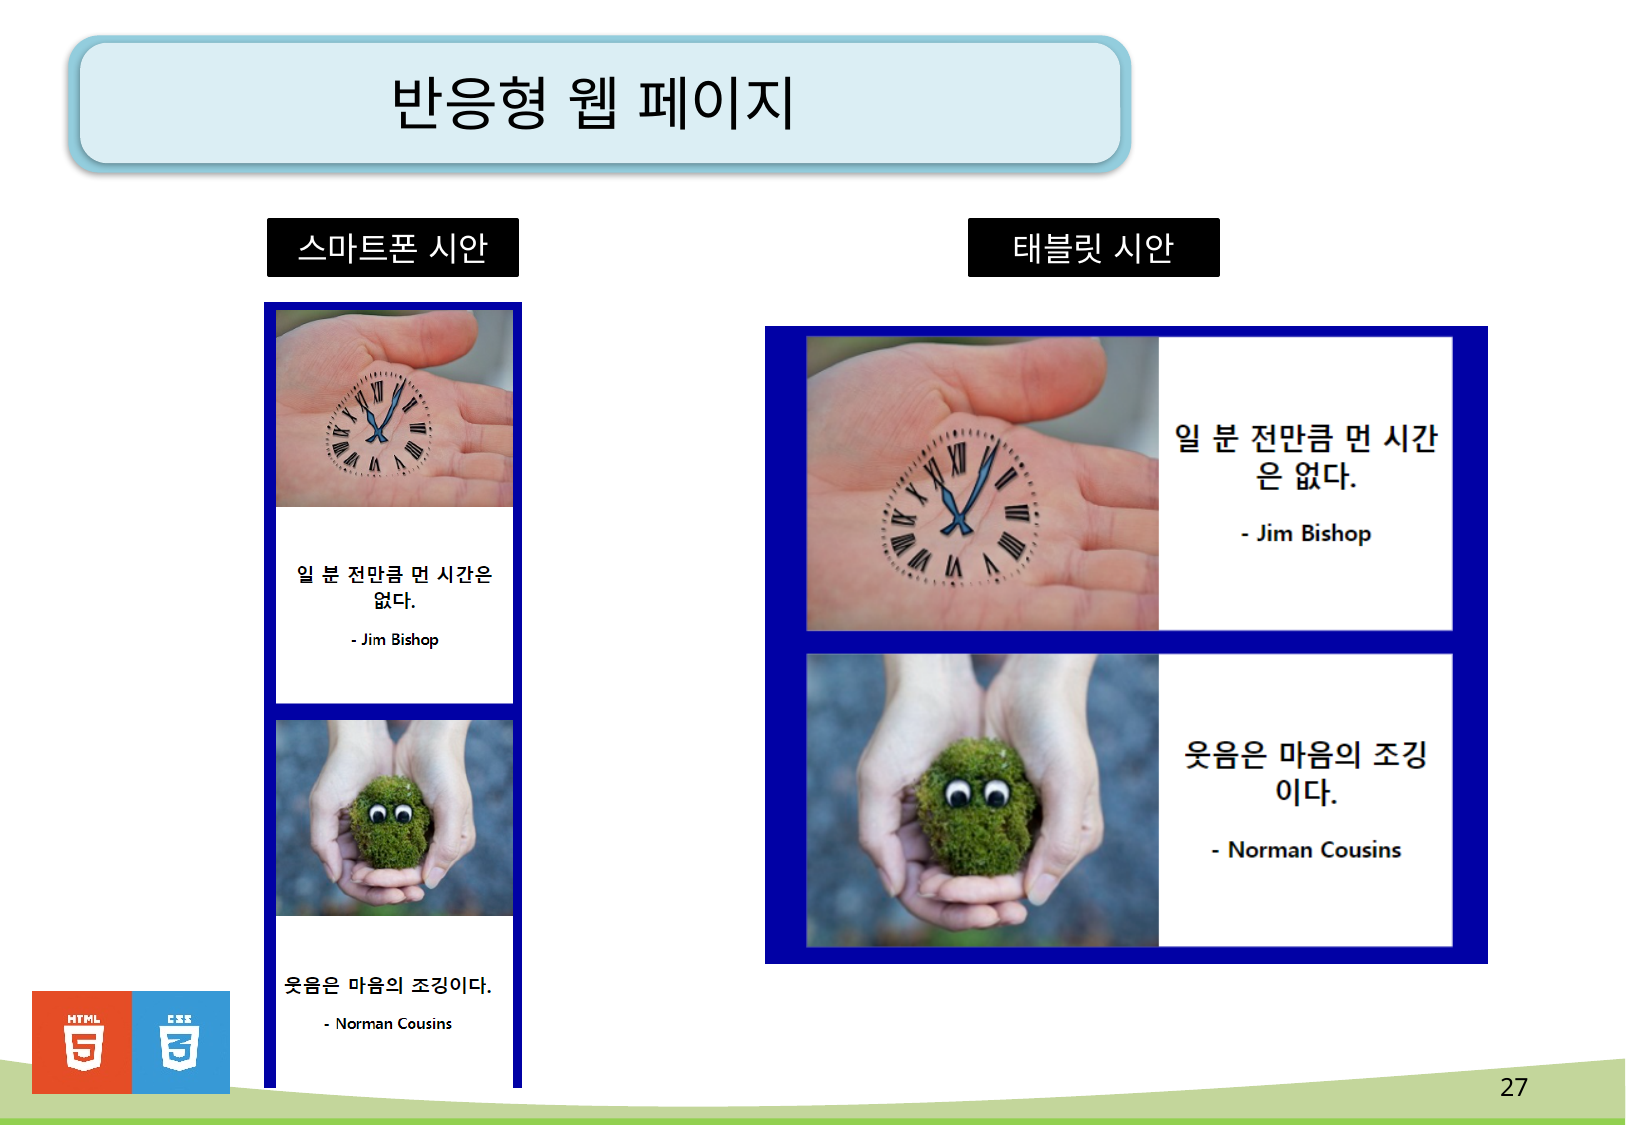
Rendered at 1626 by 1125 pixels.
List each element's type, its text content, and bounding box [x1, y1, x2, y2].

title 반응형 웹 페이지 [68, 32, 1121, 173]
text_box 태블릿 시안 [968, 218, 1220, 277]
picture [32, 991, 230, 1094]
text_box 스마트폰 시안 [267, 218, 519, 277]
picture [264, 302, 522, 1089]
picture [764, 325, 1488, 964]
slide_number 27 [1452, 1058, 1544, 1119]
